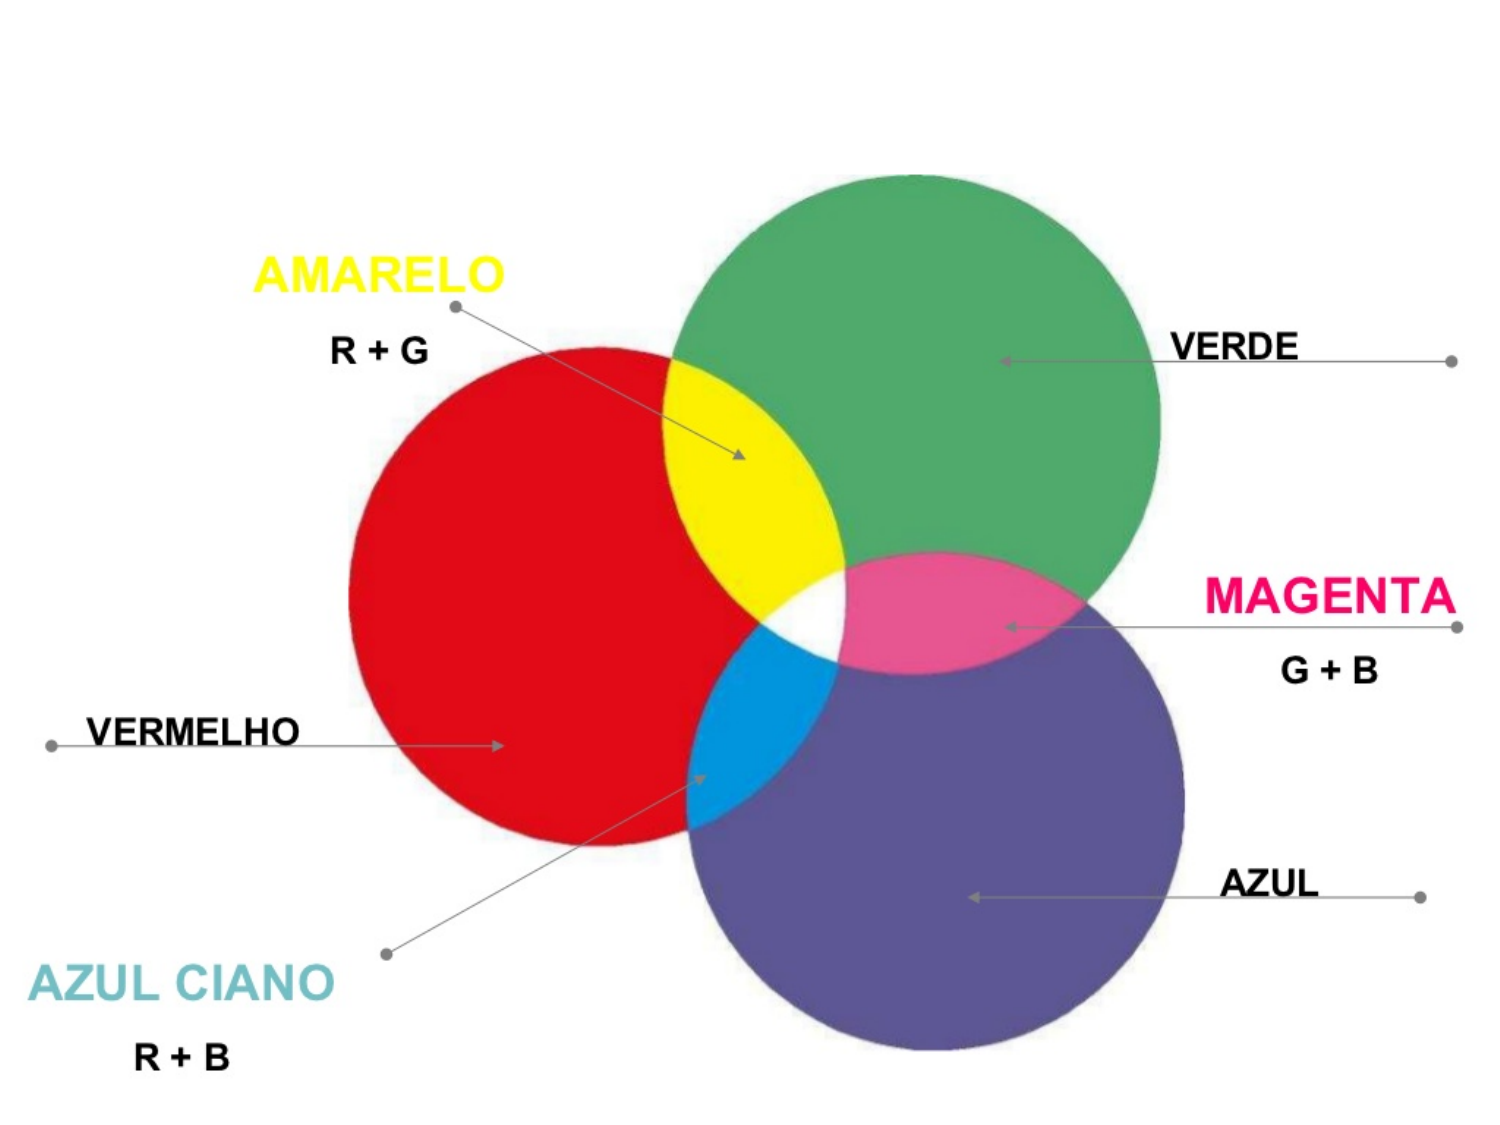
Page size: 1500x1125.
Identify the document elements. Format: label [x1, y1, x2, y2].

picture [0, 174, 1500, 1125]
